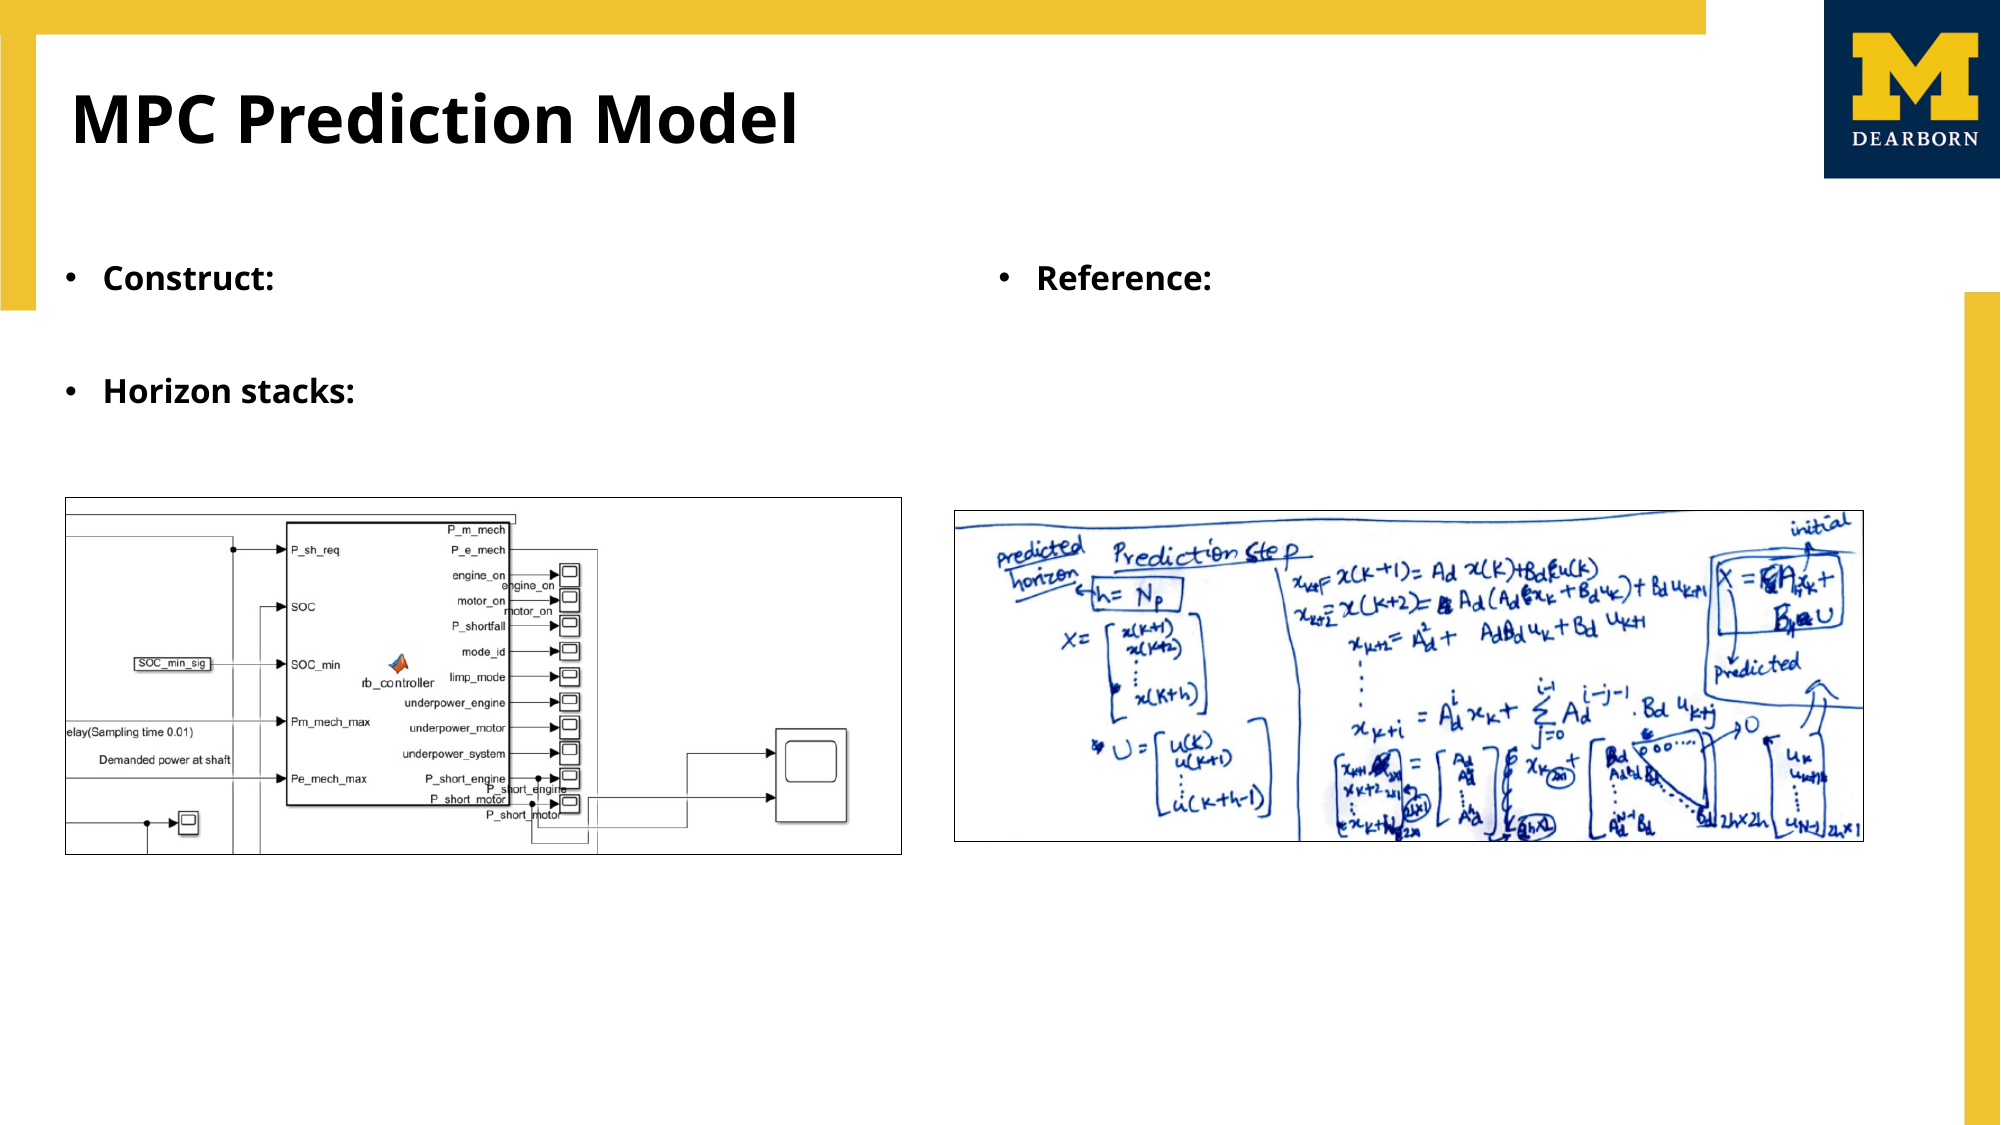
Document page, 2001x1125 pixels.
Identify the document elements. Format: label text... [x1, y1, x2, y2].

picture [0, 0, 2000, 1125]
list MPC Prediction Model [36, 53, 1820, 190]
